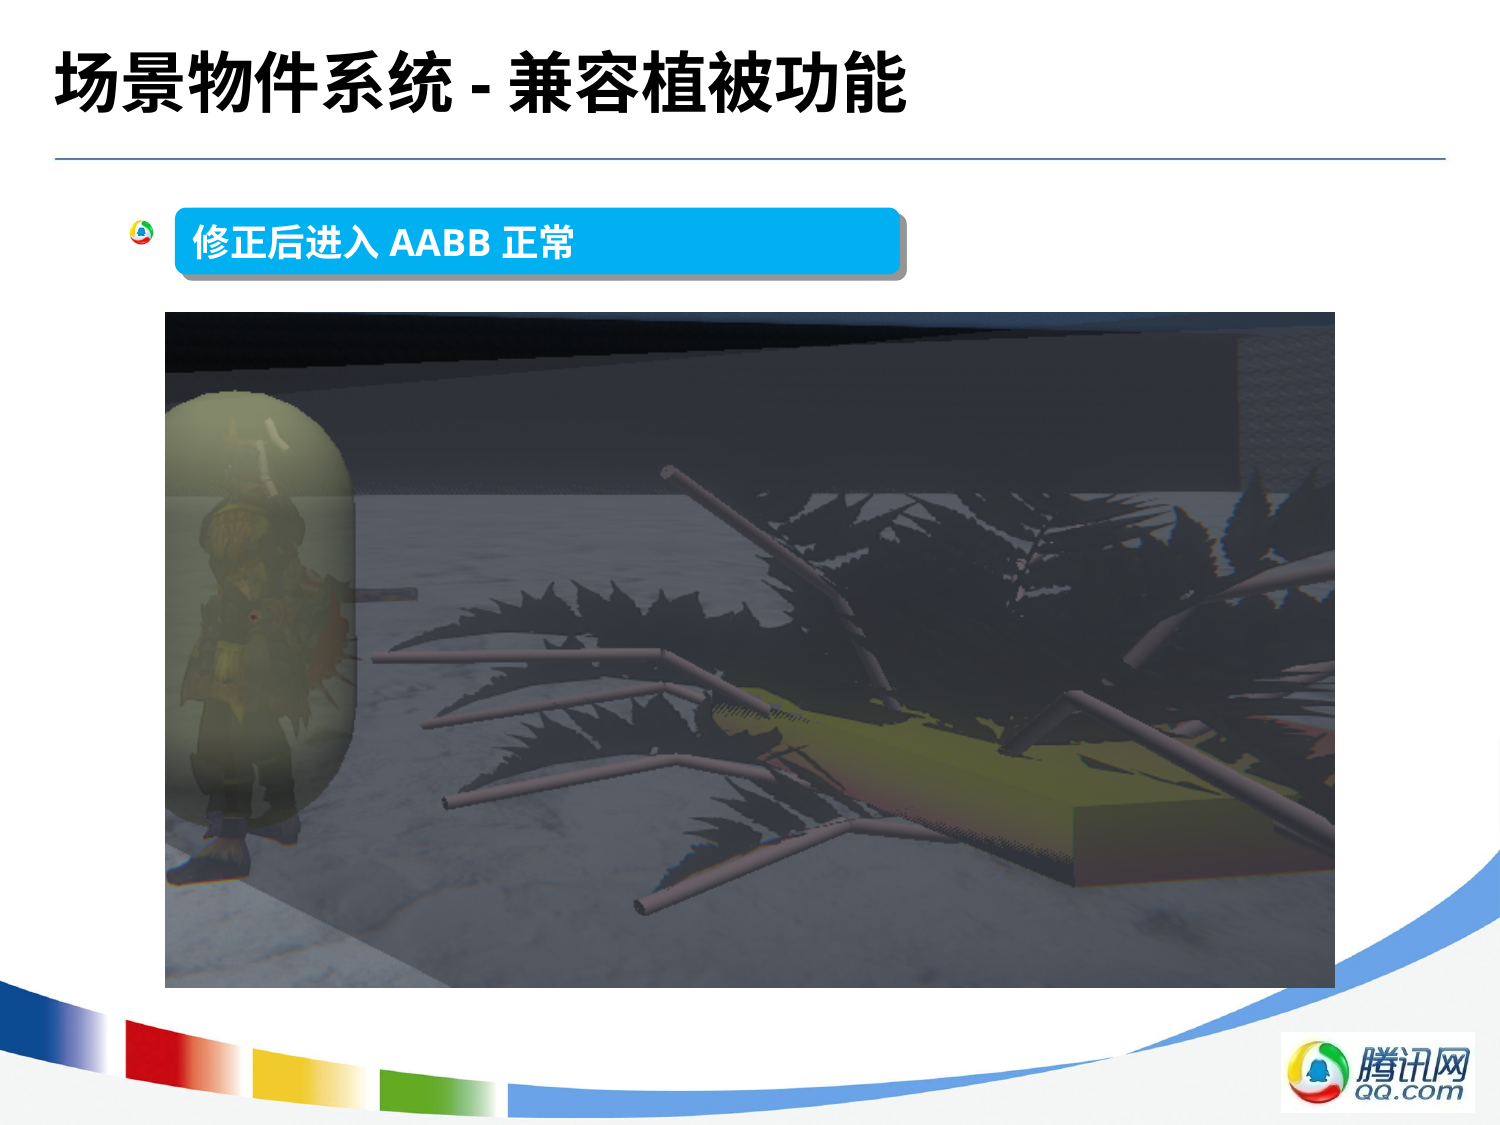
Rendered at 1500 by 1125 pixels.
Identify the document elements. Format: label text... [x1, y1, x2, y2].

text_box 修正后进入AABB正常 [174, 207, 901, 275]
title 场景物件系统-兼容植被功能 [38, 12, 1026, 151]
picture [0, 0, 1500, 1125]
list 动态物件的开发流程优化 [112, 199, 1463, 926]
